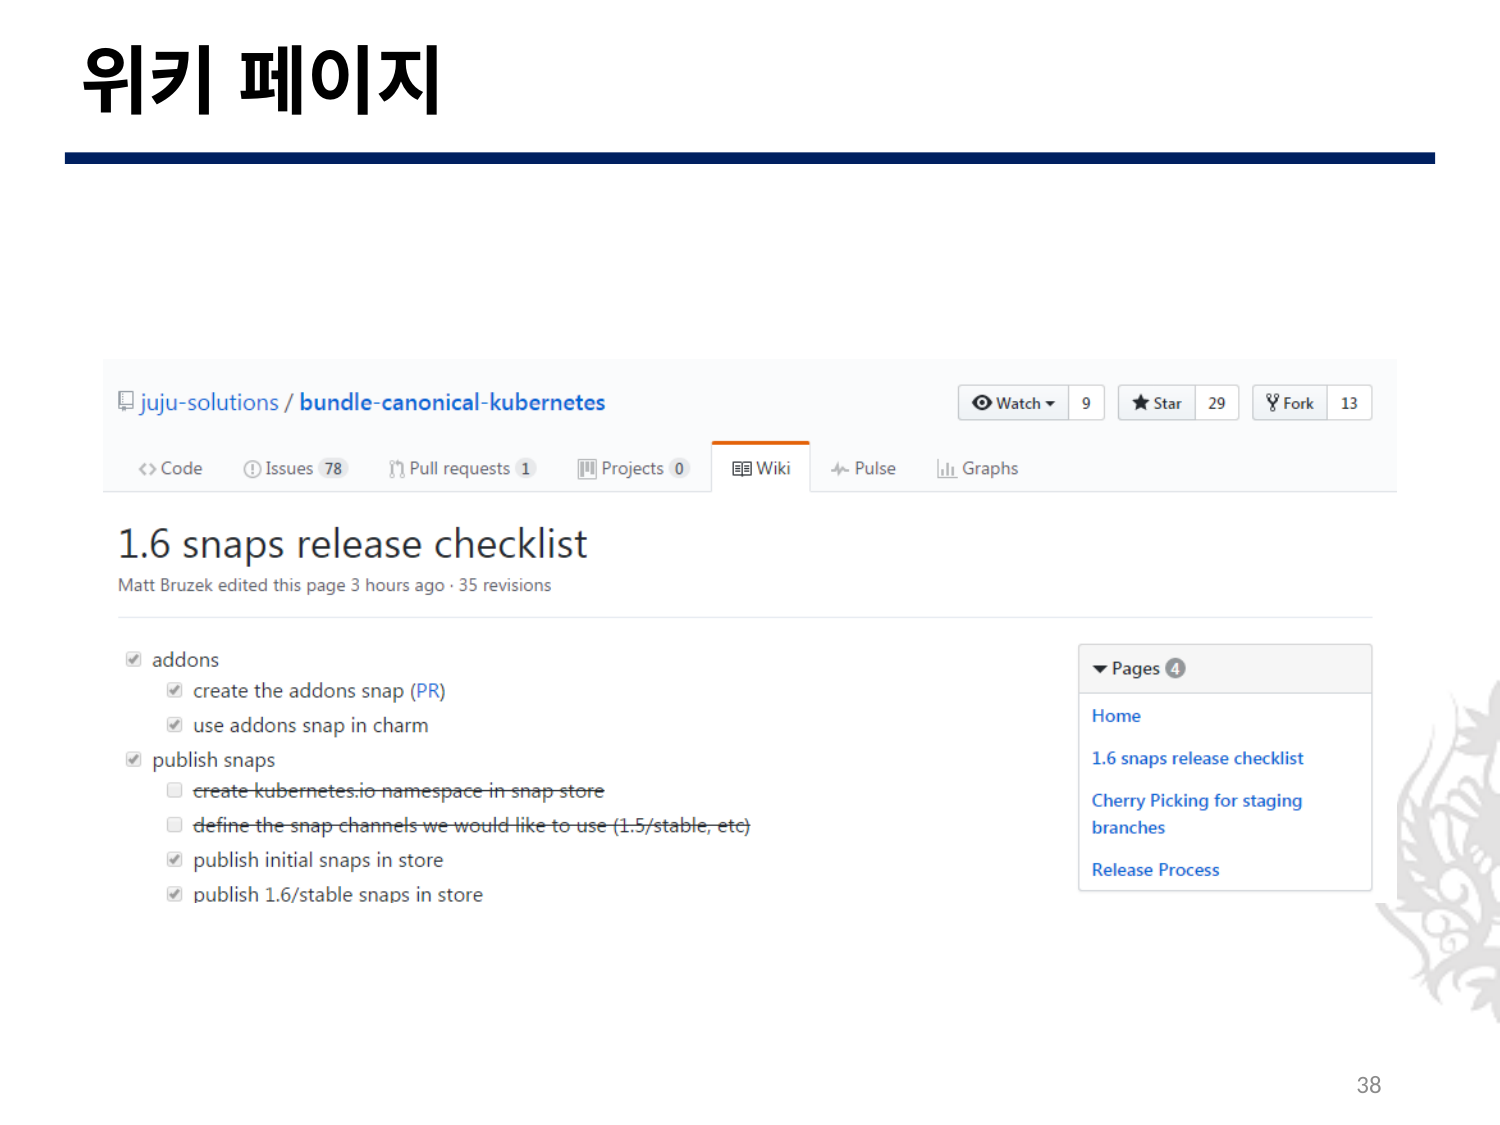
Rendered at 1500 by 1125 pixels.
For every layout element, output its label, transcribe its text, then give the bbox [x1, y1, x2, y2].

title 위키 페이지 [64, 26, 1436, 143]
picture [103, 359, 1397, 903]
slide_number 38 [1059, 1057, 1397, 1111]
